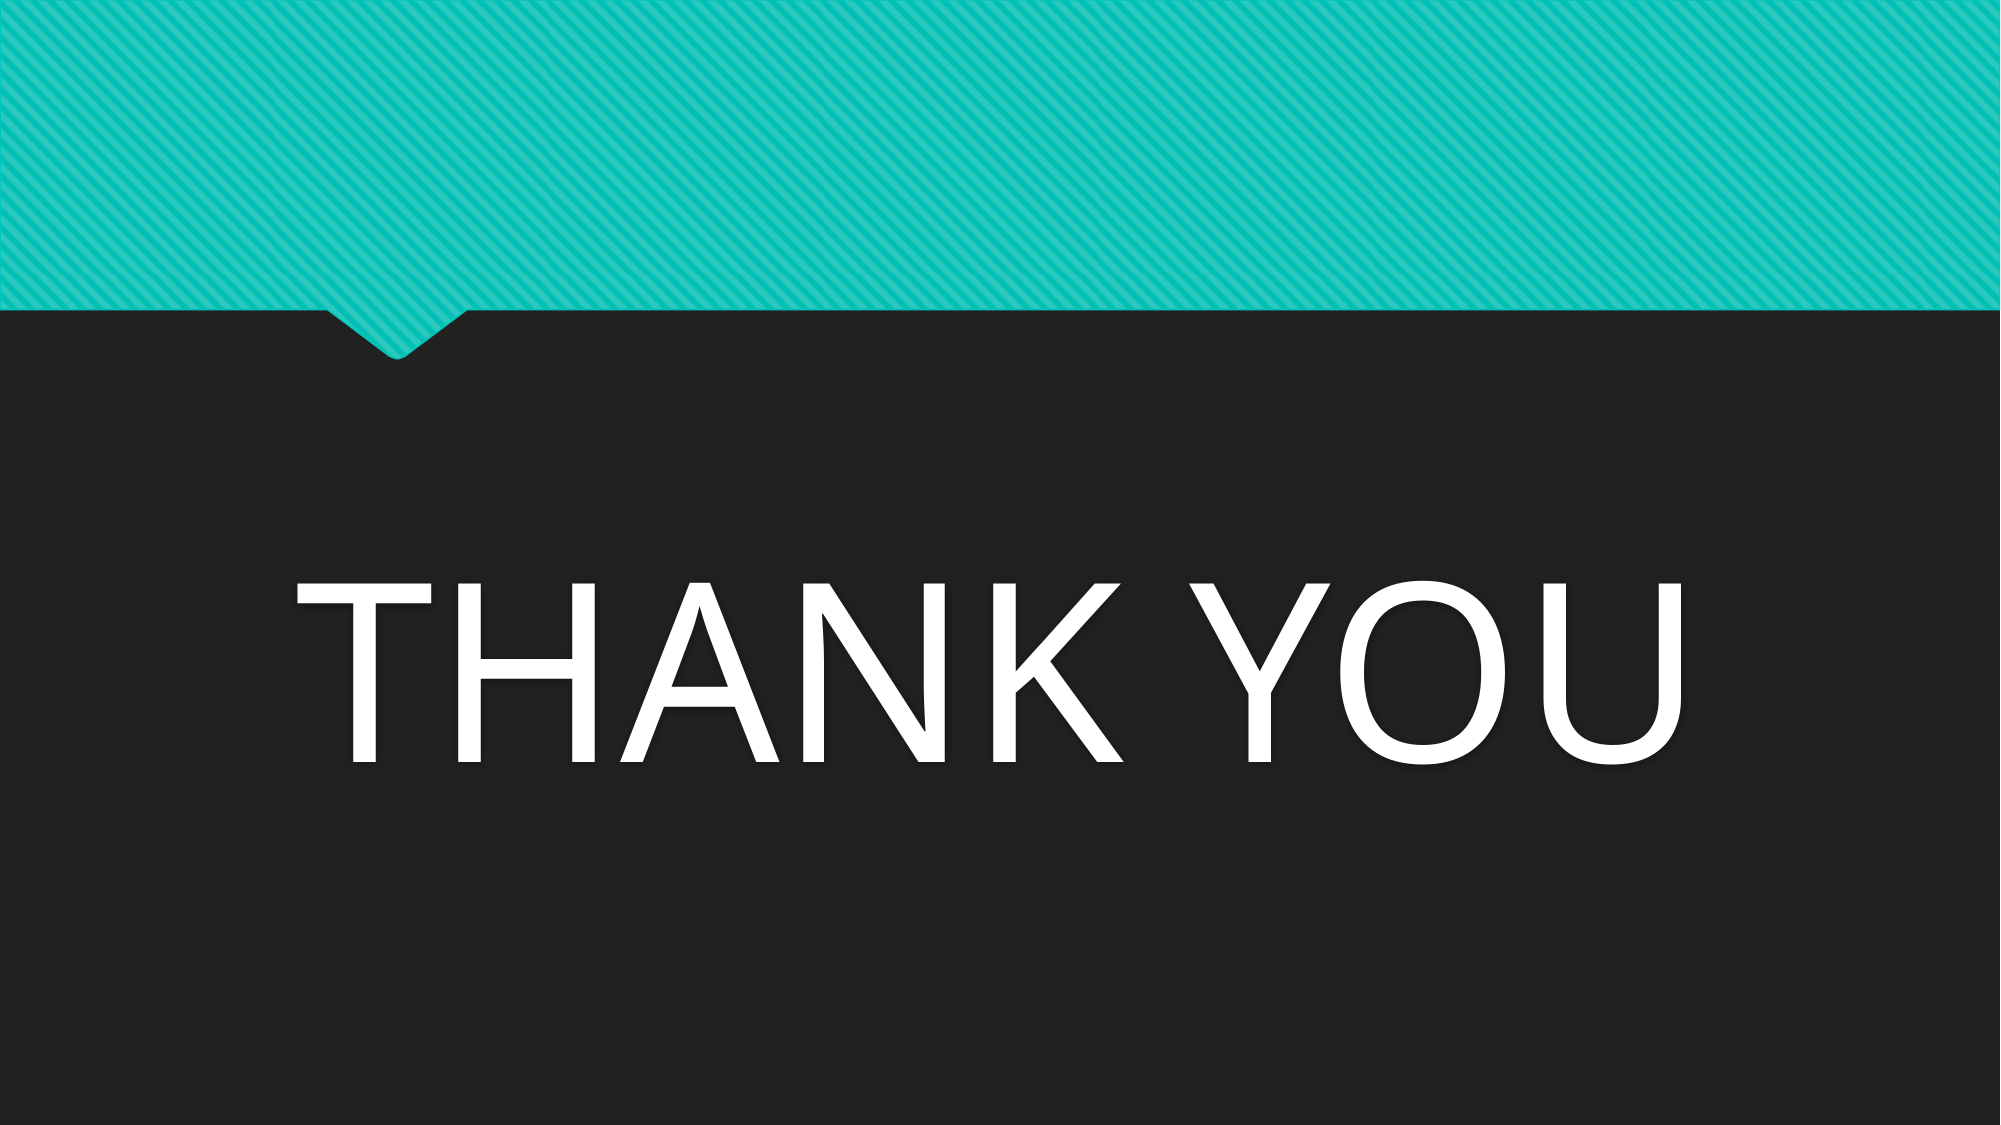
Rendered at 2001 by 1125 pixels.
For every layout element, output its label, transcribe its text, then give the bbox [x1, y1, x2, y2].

list THANK YOU [134, 364, 1866, 962]
